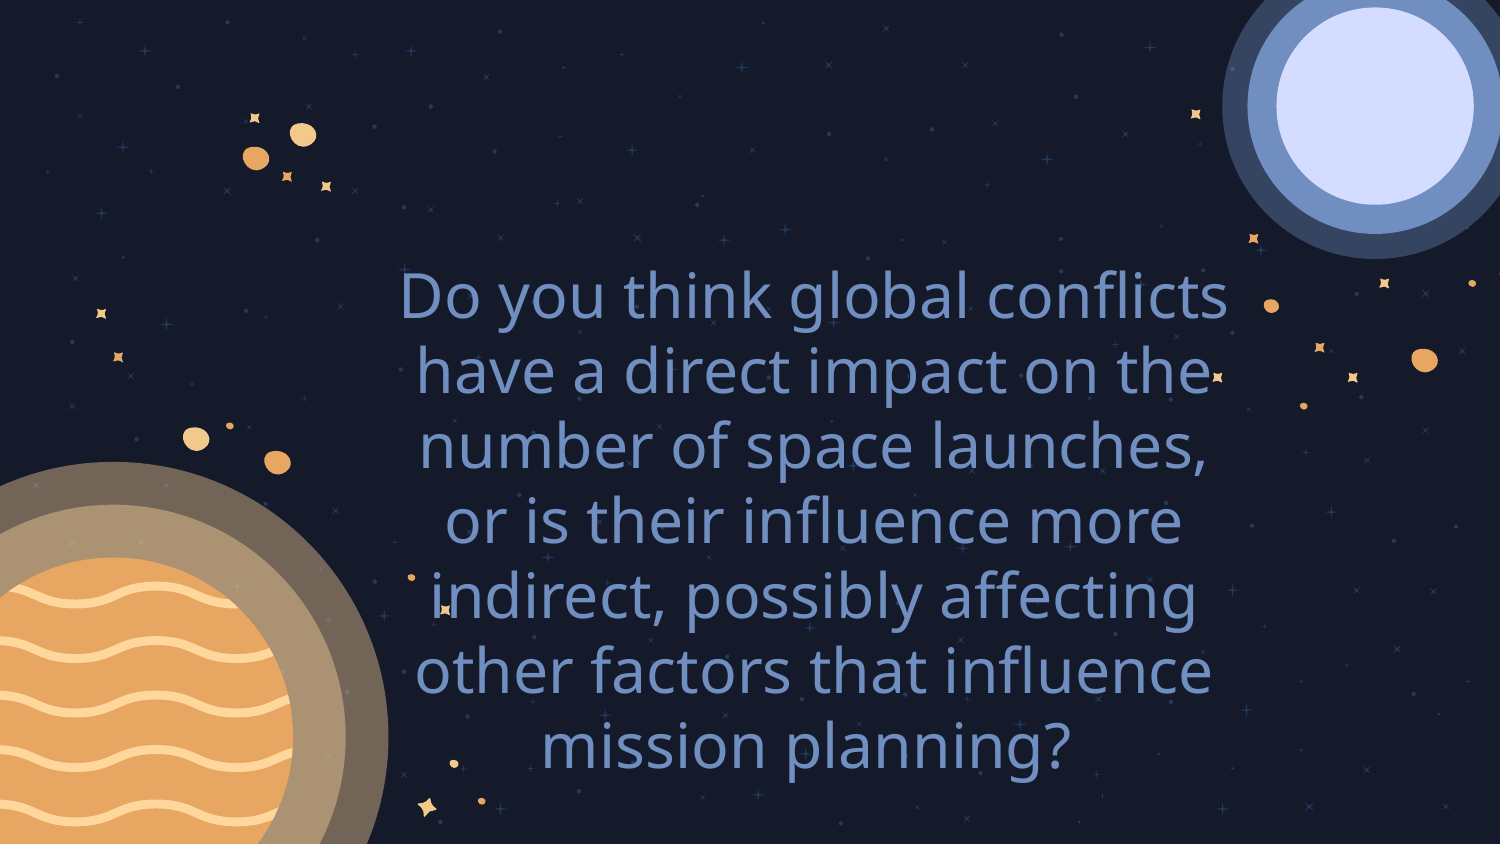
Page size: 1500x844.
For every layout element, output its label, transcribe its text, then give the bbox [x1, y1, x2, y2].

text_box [0, 113, 488, 844]
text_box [1190, 0, 1500, 410]
title Do you think global conflicts have a direct impact on the number of space launches, or is their influence more indirect, possibly affecting other factors that influence mission planning? [492, 241, 1249, 513]
